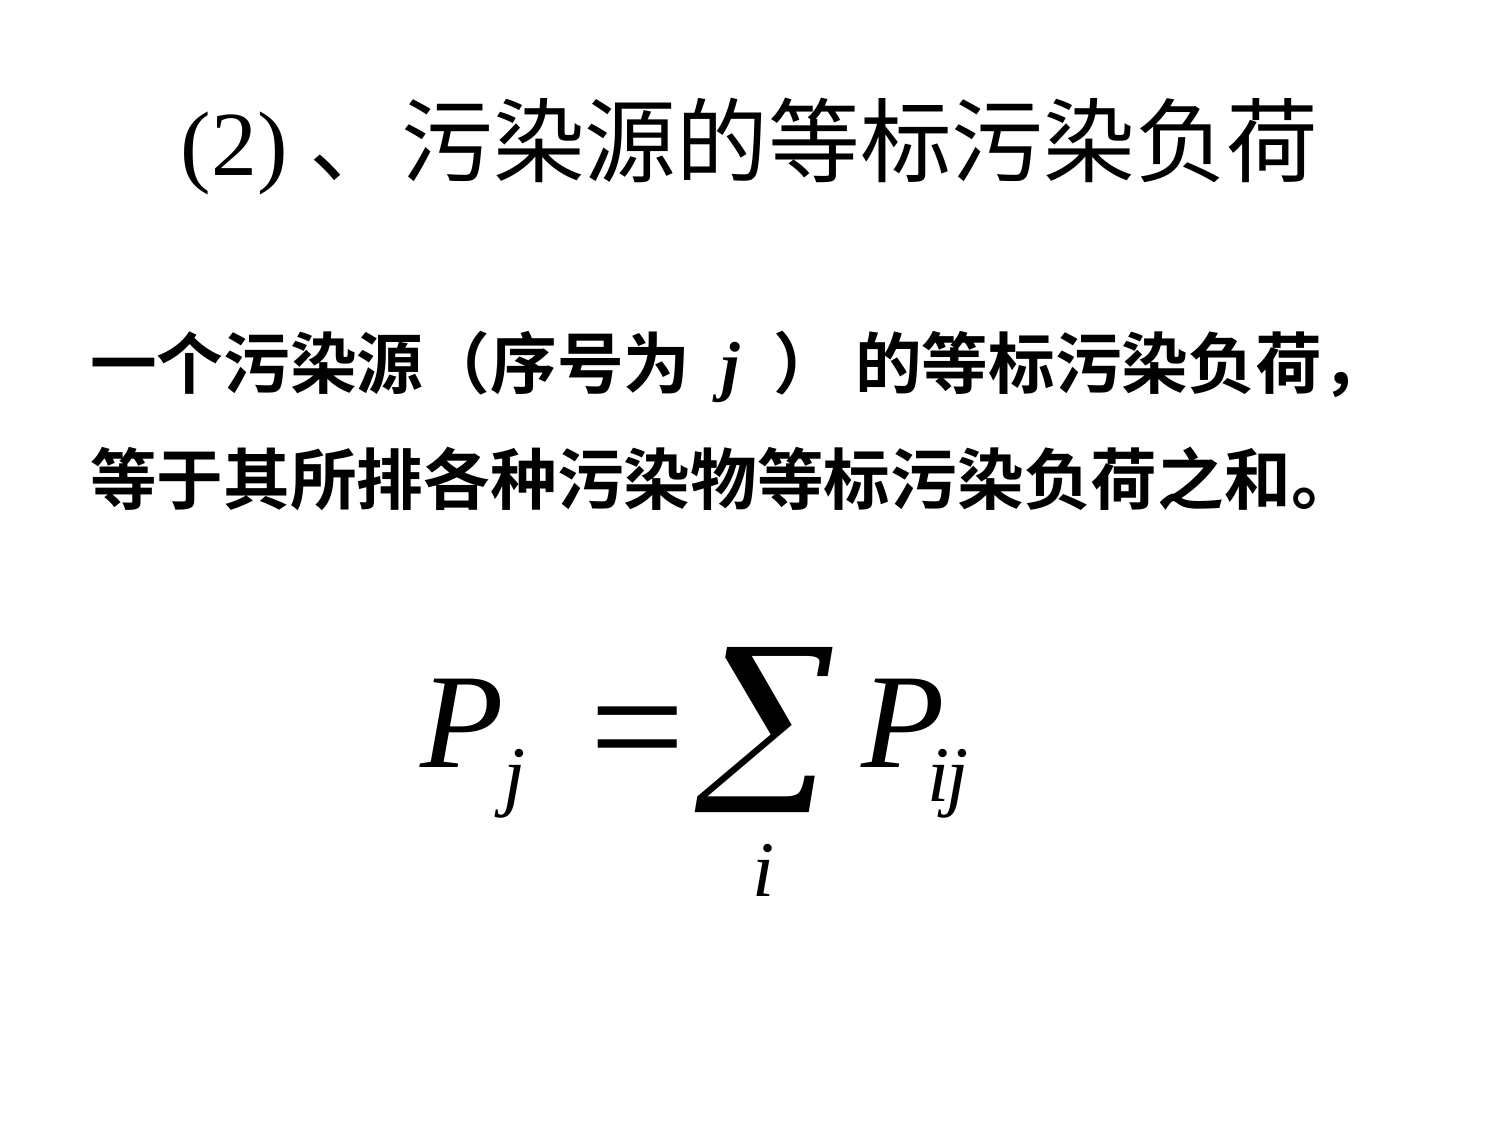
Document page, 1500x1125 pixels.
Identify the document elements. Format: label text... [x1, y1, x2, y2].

title (2)、污染源的等标污染负荷 [75, 45, 1425, 233]
list 一个污染源（序号为 j ） 的等标污染负荷，等于其所排各种污染物等标污染负荷之和。 [75, 278, 1425, 1071]
picture [395, 621, 1022, 926]
